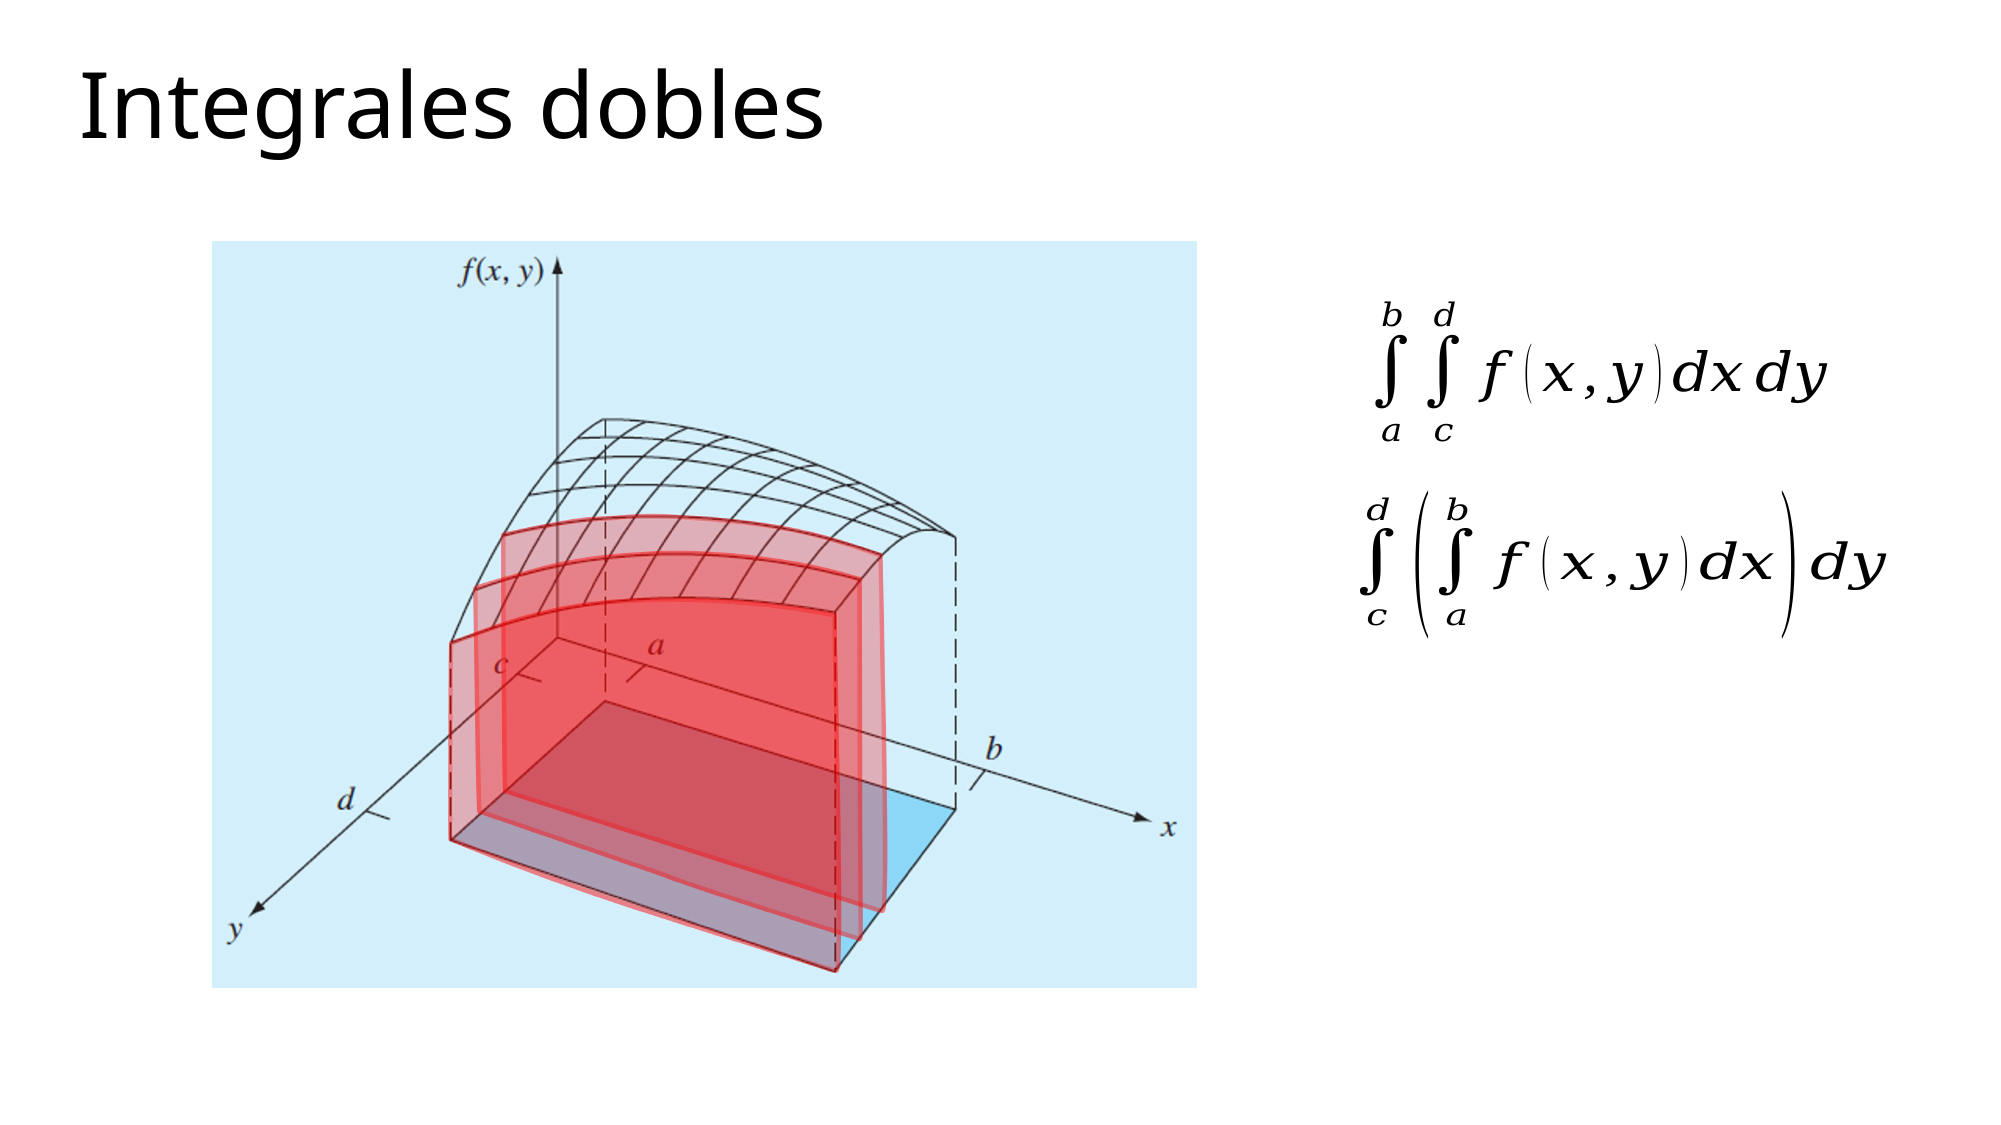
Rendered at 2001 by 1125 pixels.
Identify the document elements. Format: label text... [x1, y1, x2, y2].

text_box Integrales dobles [64, 0, 1790, 218]
picture [212, 241, 1197, 988]
